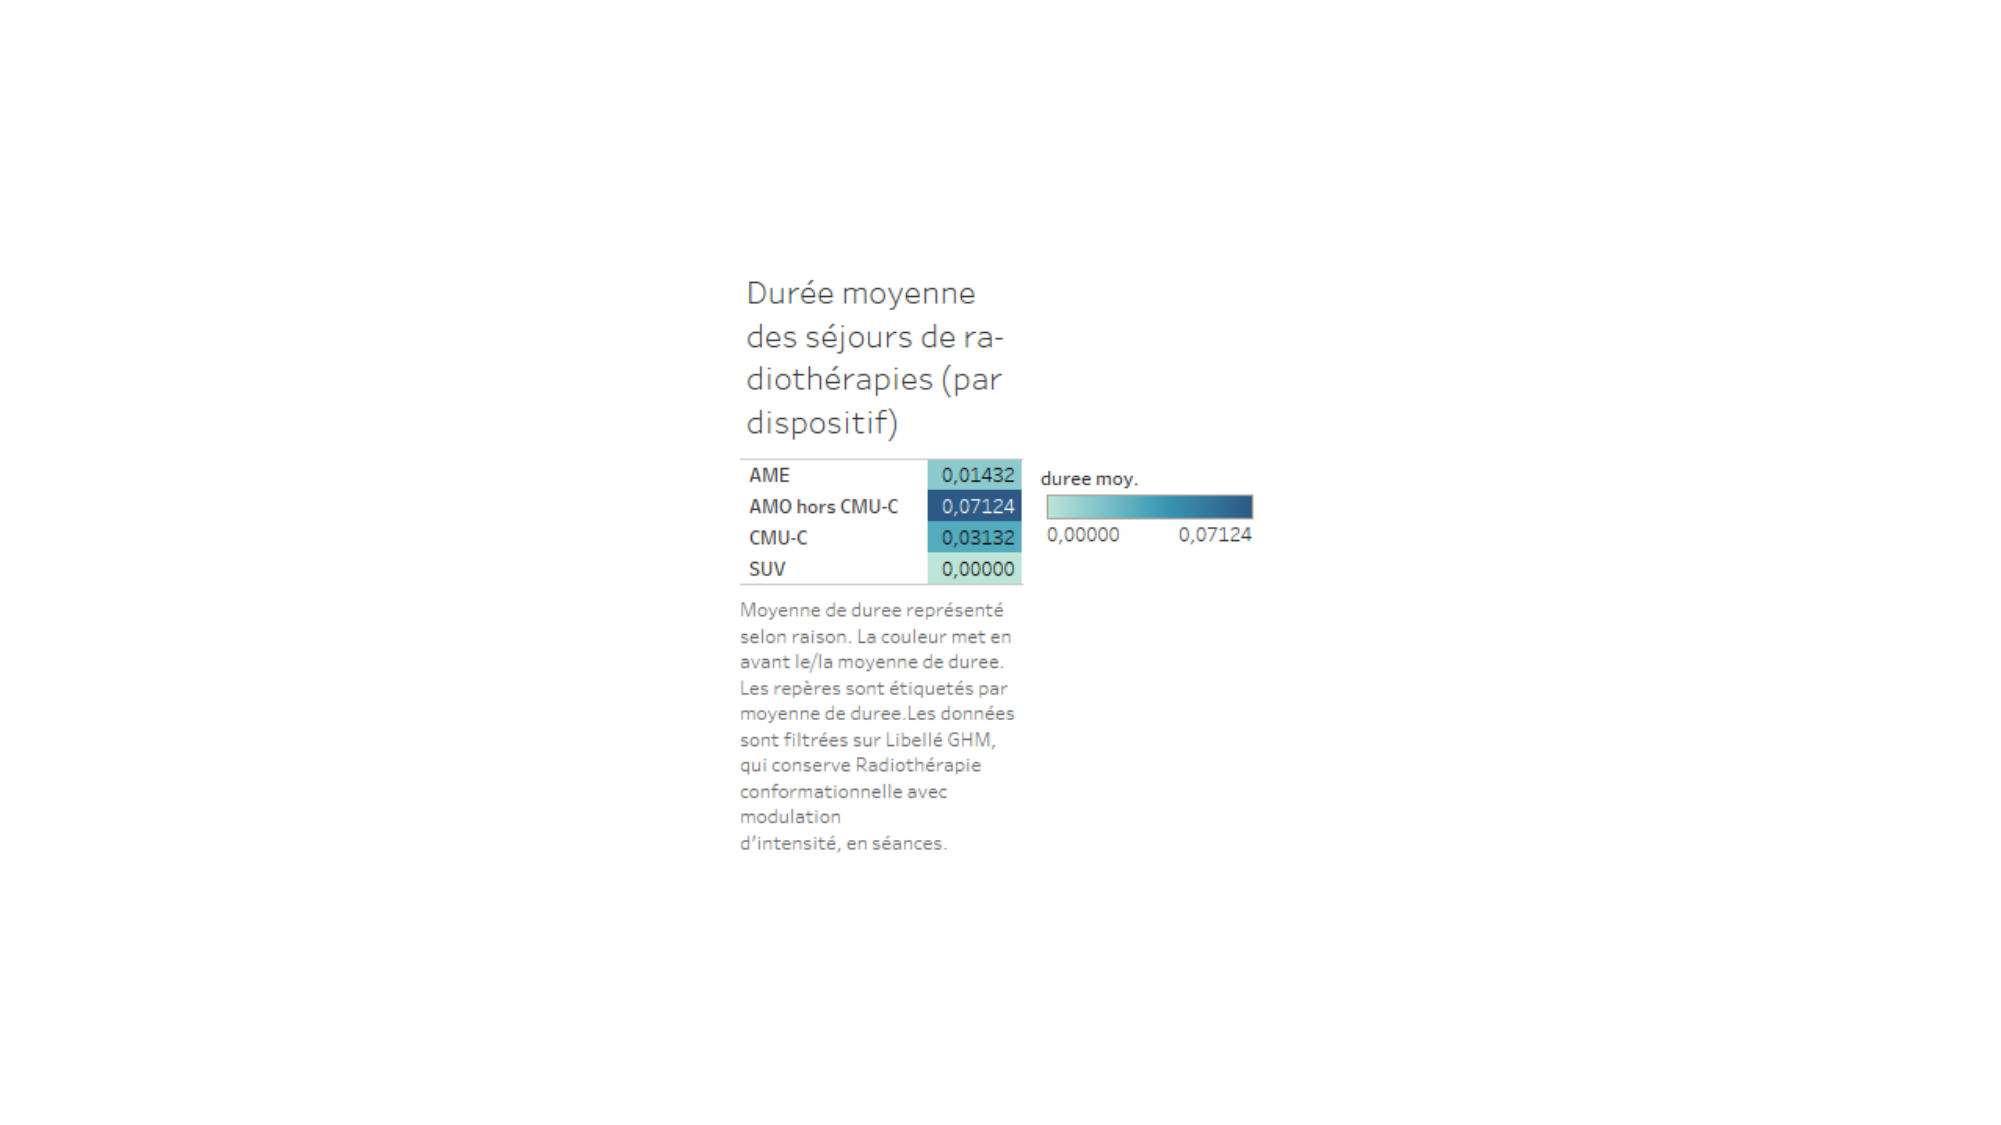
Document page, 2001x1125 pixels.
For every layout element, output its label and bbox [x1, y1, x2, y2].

picture [740, 260, 1260, 865]
